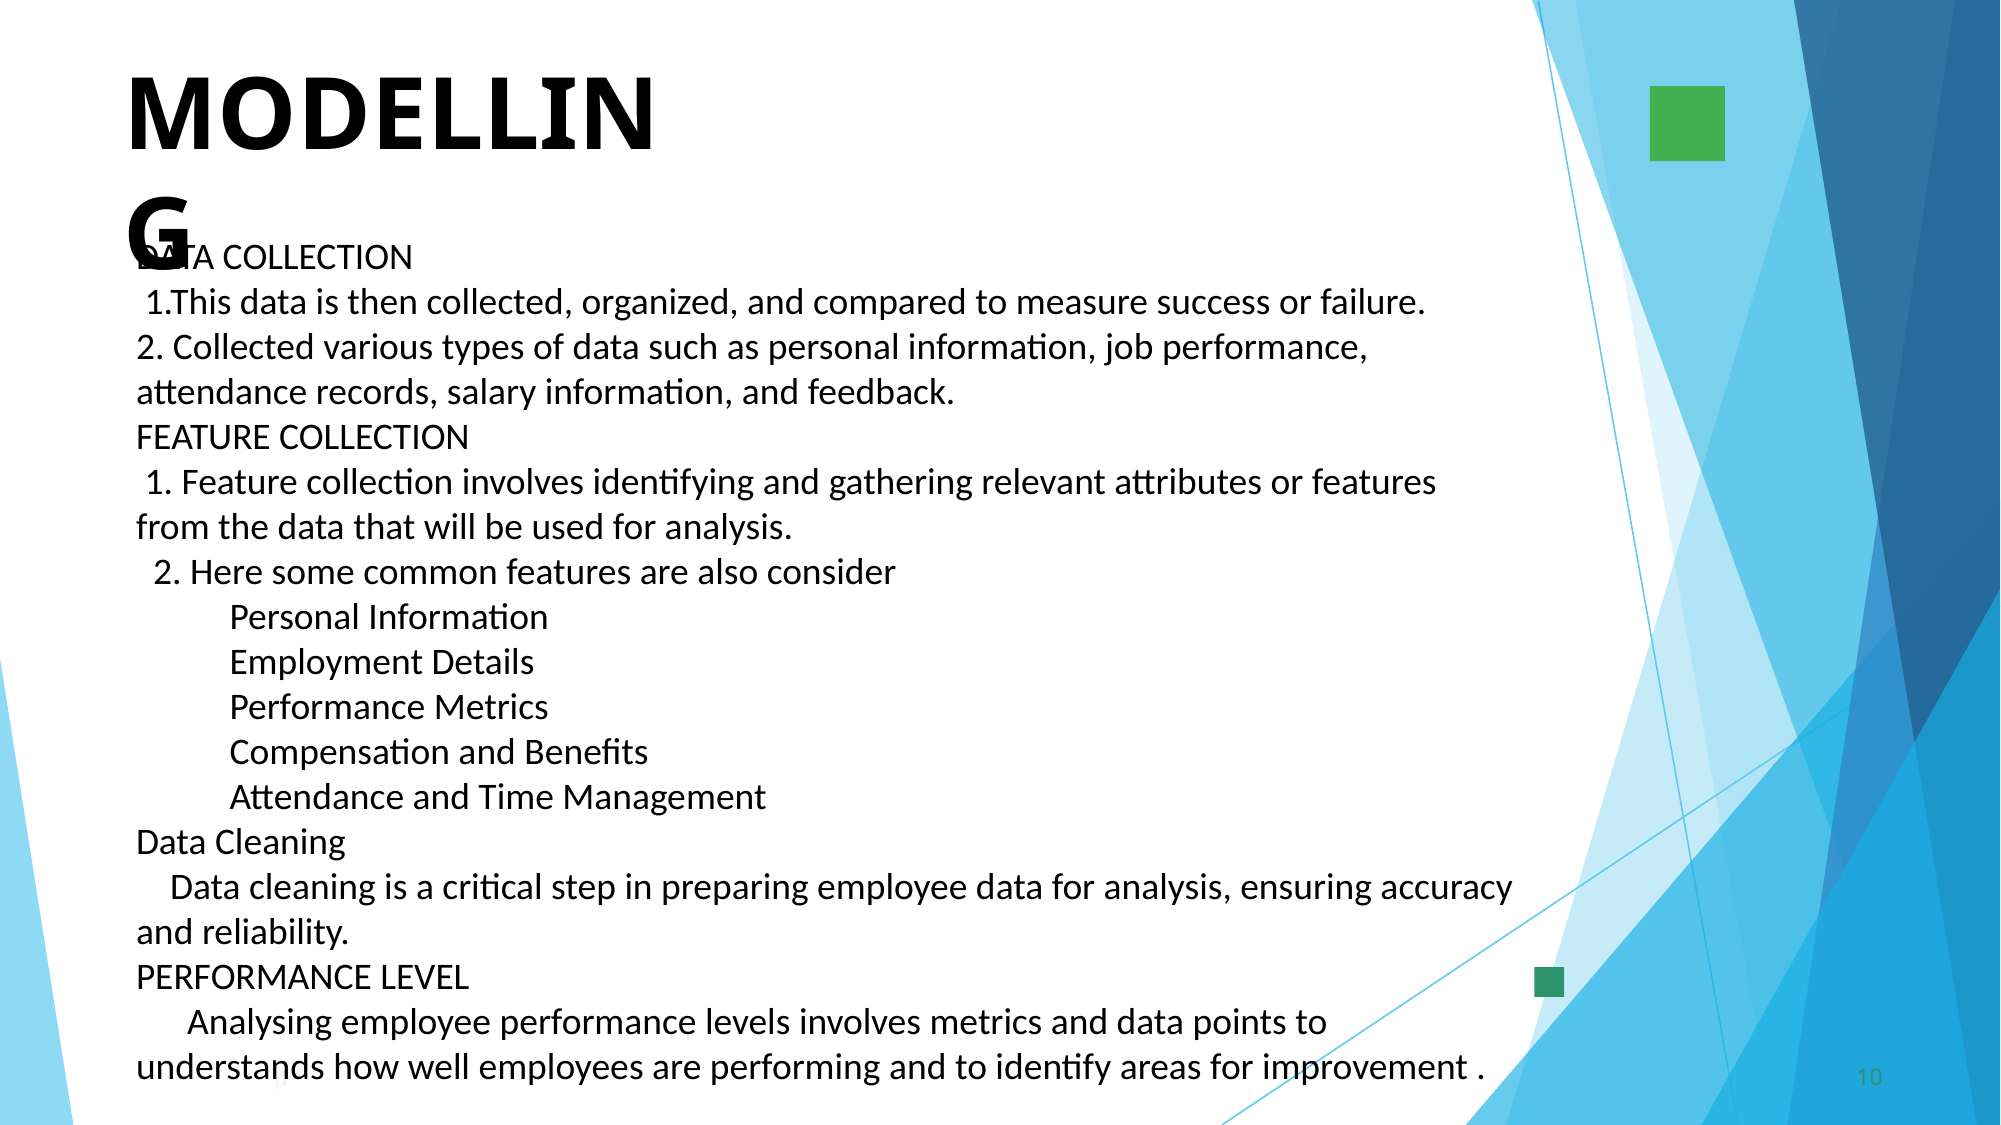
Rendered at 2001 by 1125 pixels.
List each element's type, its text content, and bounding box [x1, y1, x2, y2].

text_box [1649, 86, 1725, 162]
text_box DATA COLLECTION 1.This data is then collected, organized, and compared to measure success or failure. 2. Collected various types of data such as personal information, job performance, attendance records, salary information, and feedback. FEATURE COLLECTION 1. Feature collection involves identifying and gathering relevant attributes or features from the data that will be used for analysis. 2. Here some common features are also consider Personal Information Employment Details Performance Metrics Compensation and Benefits Attendance and Time Management Data Cleaning Data cleaning is a critical step in preparing employee data for analysis, ensuring accuracy and reliability. PERFORMANCE LEVEL Analysing employee performance levels involves metrics and data points to understands how well employees are performing and to identify areas for improvement . [121, 224, 1535, 1095]
text_box 10 [1849, 1061, 1888, 1095]
text_box [1535, 967, 1565, 997]
text_box MODELLING [121, 47, 664, 224]
picture [273, 1060, 287, 1091]
